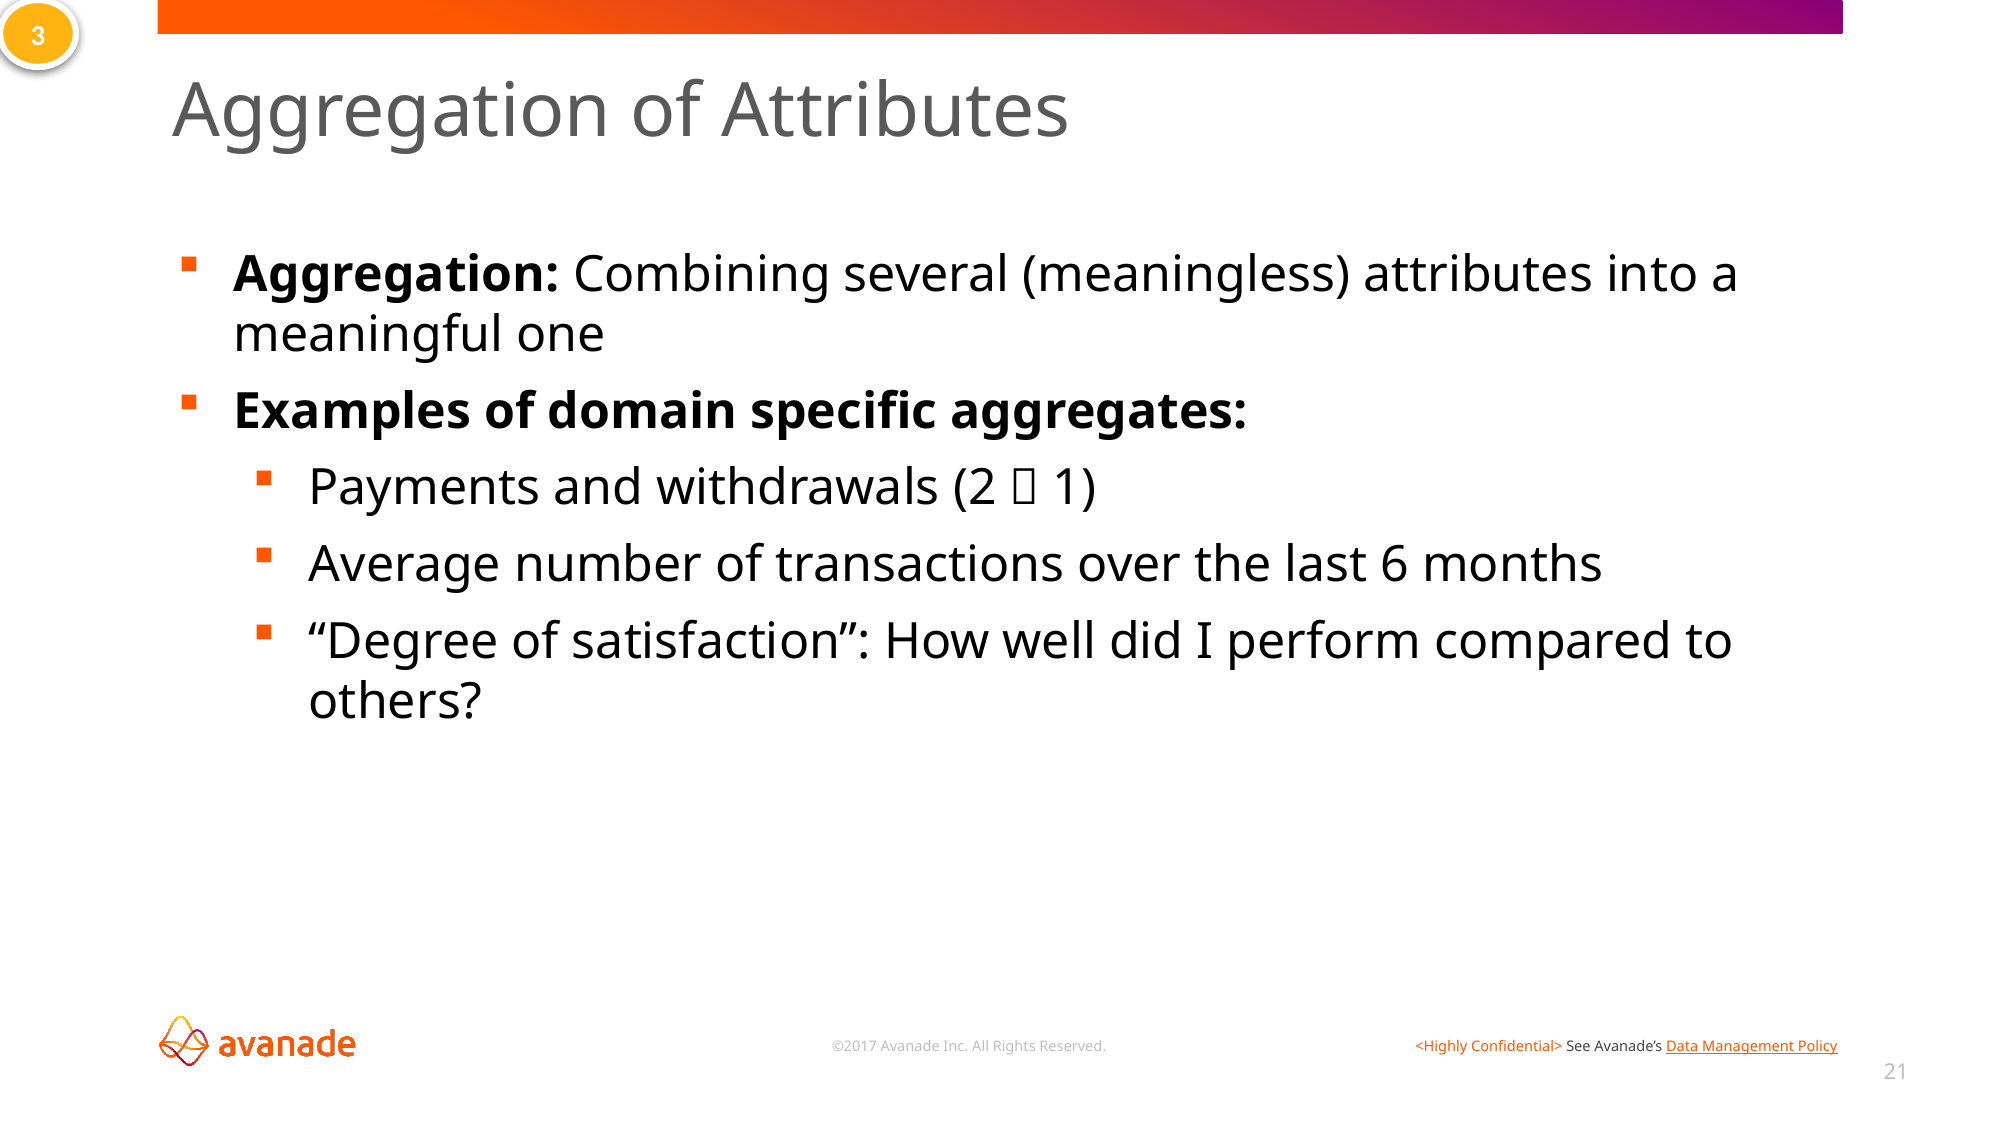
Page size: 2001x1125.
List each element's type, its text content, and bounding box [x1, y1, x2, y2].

slide_number 21 [1842, 1042, 1924, 1103]
title Aggregation of Attributes [157, 64, 1843, 228]
text_box 3 [0, 0, 77, 68]
text_box Aggregation: Combining several (meaningless) attributes into a meaningful one Examples of domain specific aggregates: Payments and withdrawals (2  1) Average number of transactions over the last 6 months “Degree of satisfaction”: How well did I perform compared to others? [175, 240, 1825, 899]
picture [138, 995, 384, 1086]
